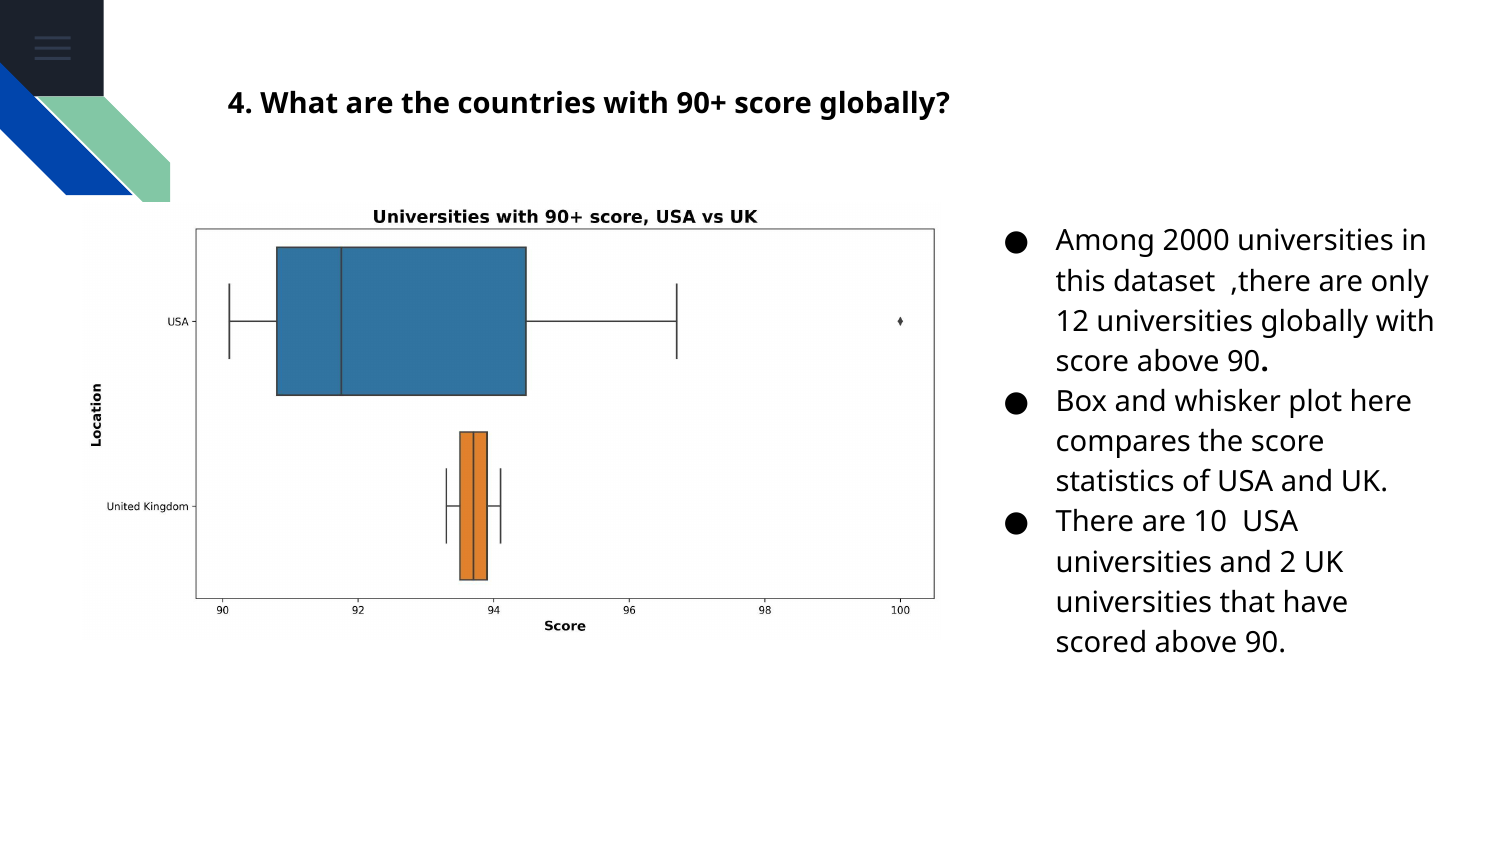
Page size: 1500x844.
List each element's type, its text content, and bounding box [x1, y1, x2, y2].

picture [81, 201, 941, 640]
title 4. What are the countries with 90+ score globally? [212, 64, 1368, 178]
list Among 2000 universities in this dataset ,there are only 12 universities globally with score above 90. Box and whisker plot here compares the score statistics of USA and UK. There are 10 USA universities and 2 UK universities that have scored above 90. [965, 201, 1460, 717]
